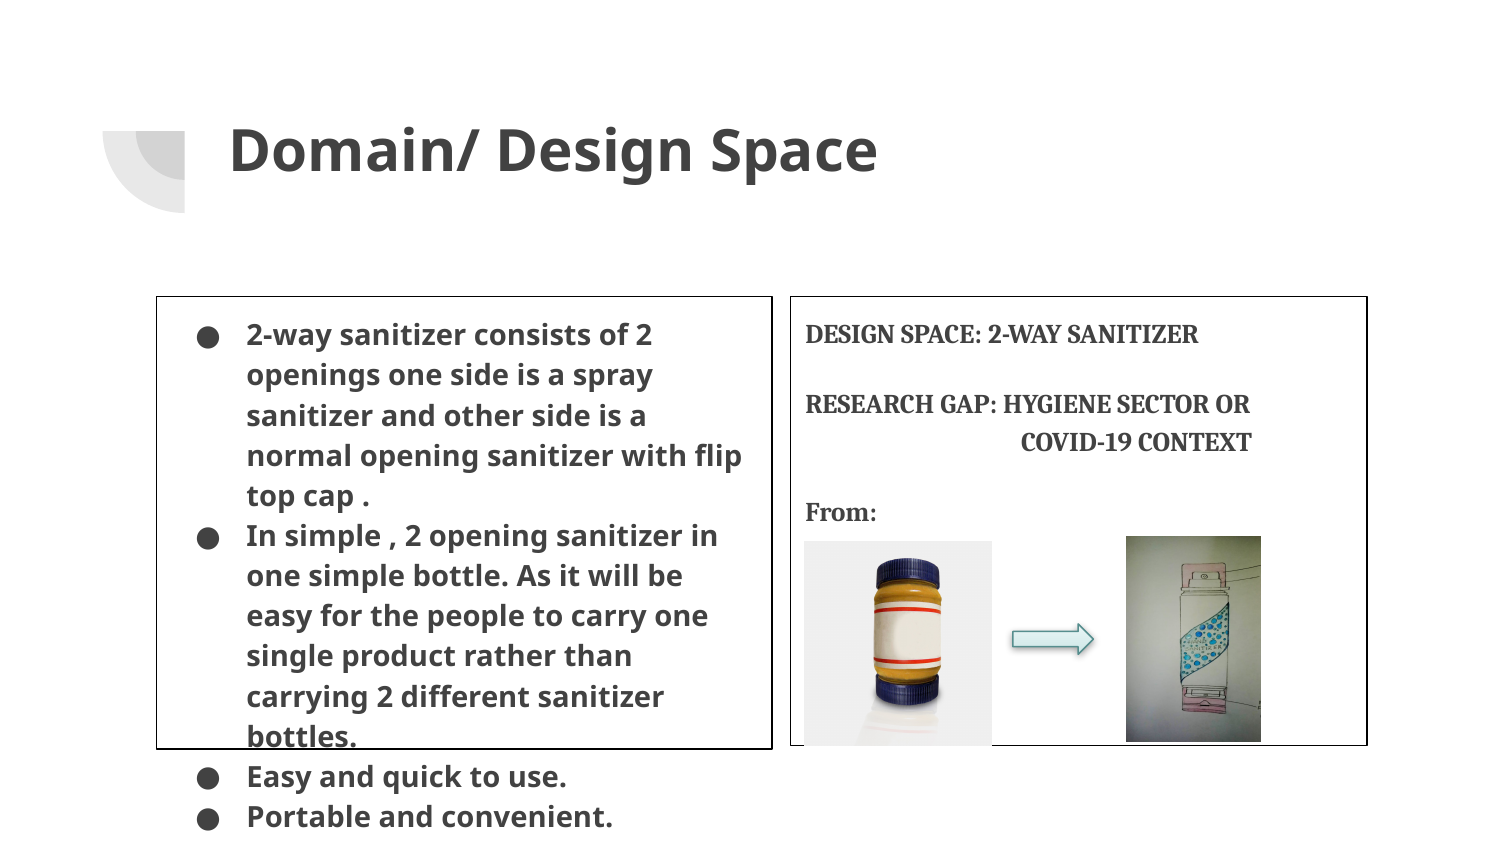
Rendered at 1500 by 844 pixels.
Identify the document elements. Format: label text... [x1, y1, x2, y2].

title Domain/ Design Space [213, 98, 1368, 263]
list 2-way sanitizer consists of 2 openings one side is a spray sanitizer and other side is a normal opening sanitizer with flip top cap . In simple , 2 opening sanitizer in one simple bottle. As it will be easy for the people to carry one single product rather than carrying 2 different sanitizer bottles. Easy and quick to use. Portable and convenient. [156, 296, 773, 750]
picture [1125, 536, 1261, 742]
list DESIGN SPACE: 2-WAY SANITIZER RESEARCH GAP: HYGIENE SECTOR OR COVID-19 CONTEXT From: [790, 296, 1368, 746]
text_box [1012, 623, 1094, 656]
picture [804, 540, 992, 746]
